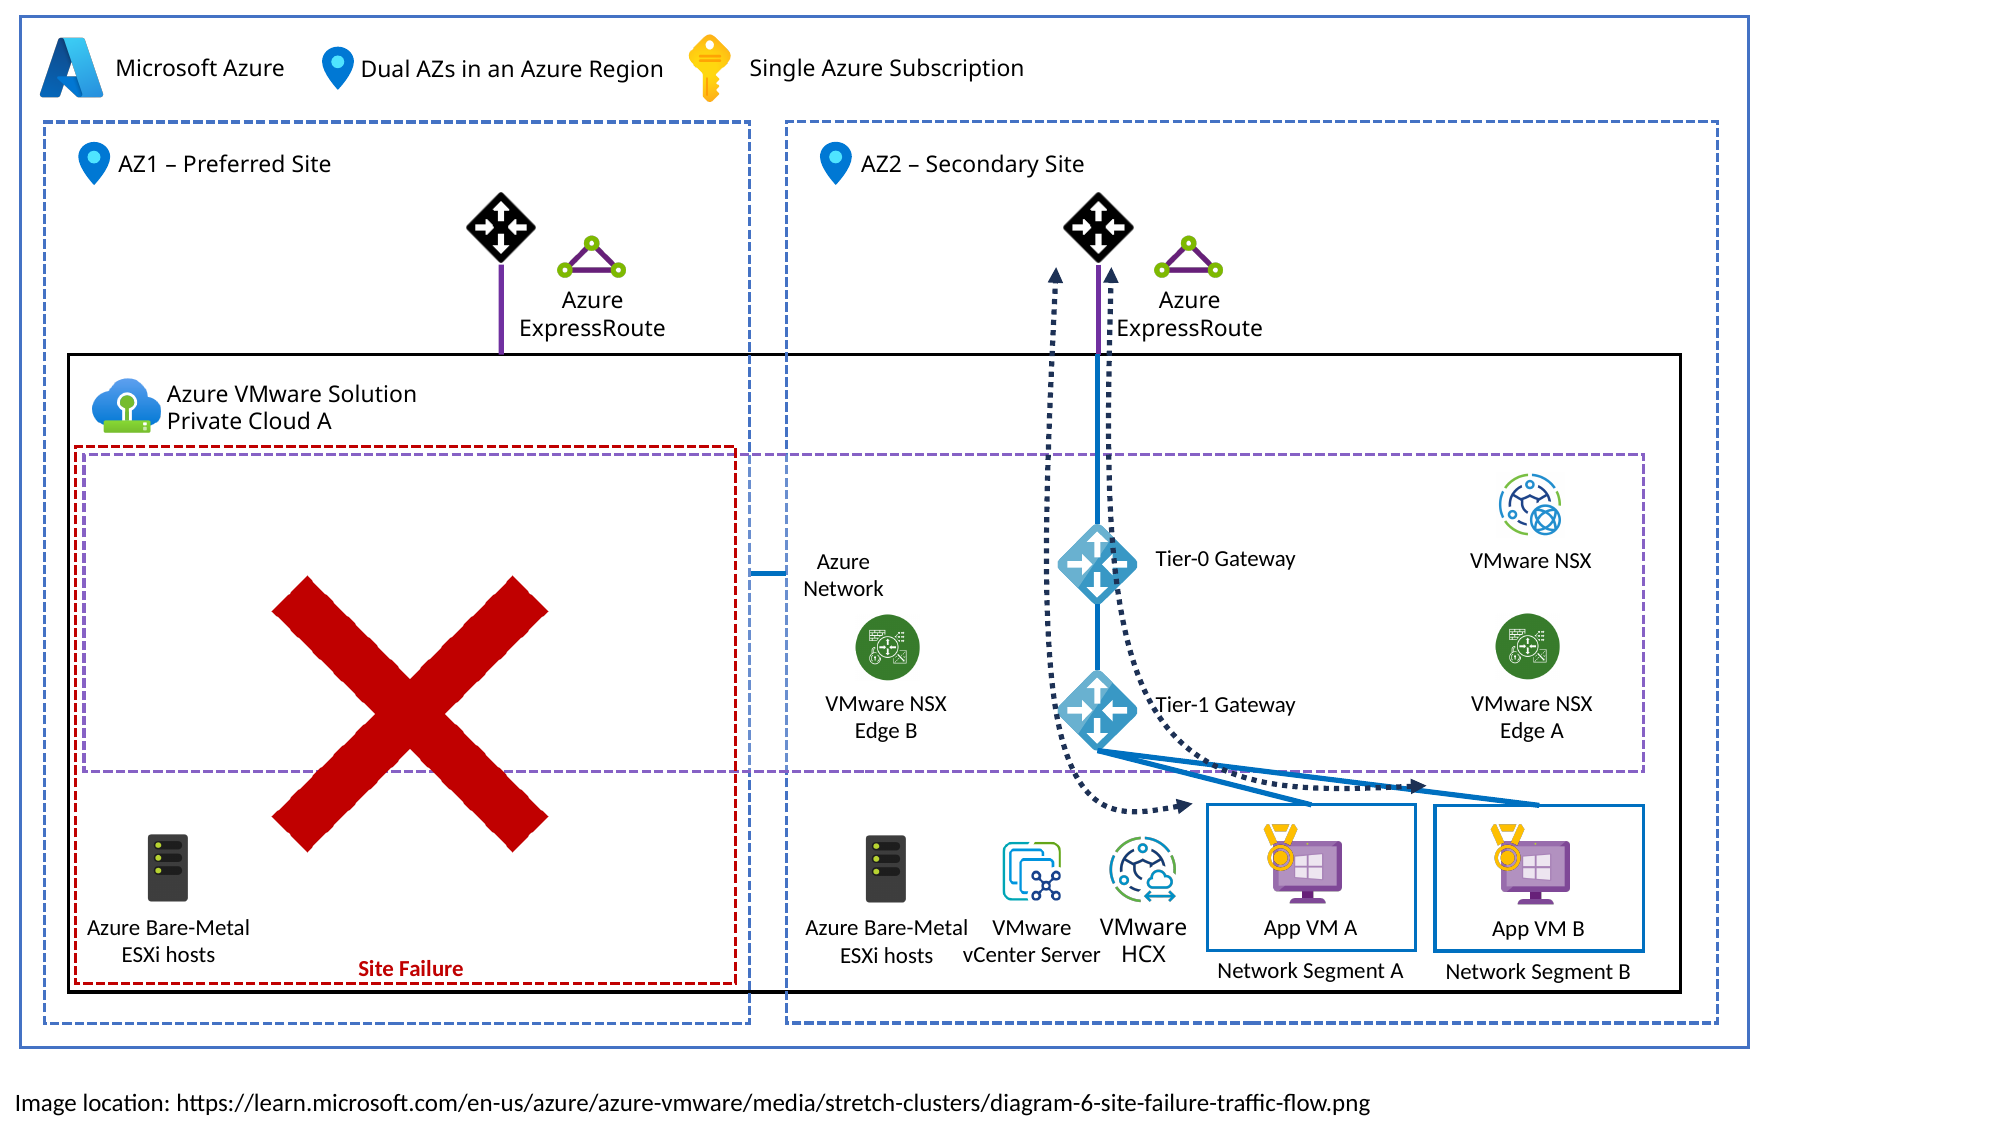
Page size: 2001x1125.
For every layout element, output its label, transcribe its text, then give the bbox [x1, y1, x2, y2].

text_box Image location: https://learn.microsoft.com/en-us/azure/azure-vmware/media/stretch-clusters/diagram-6-site-failure-traffic-flow.png [0, 1079, 1535, 1124]
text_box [20, 16, 1749, 1048]
